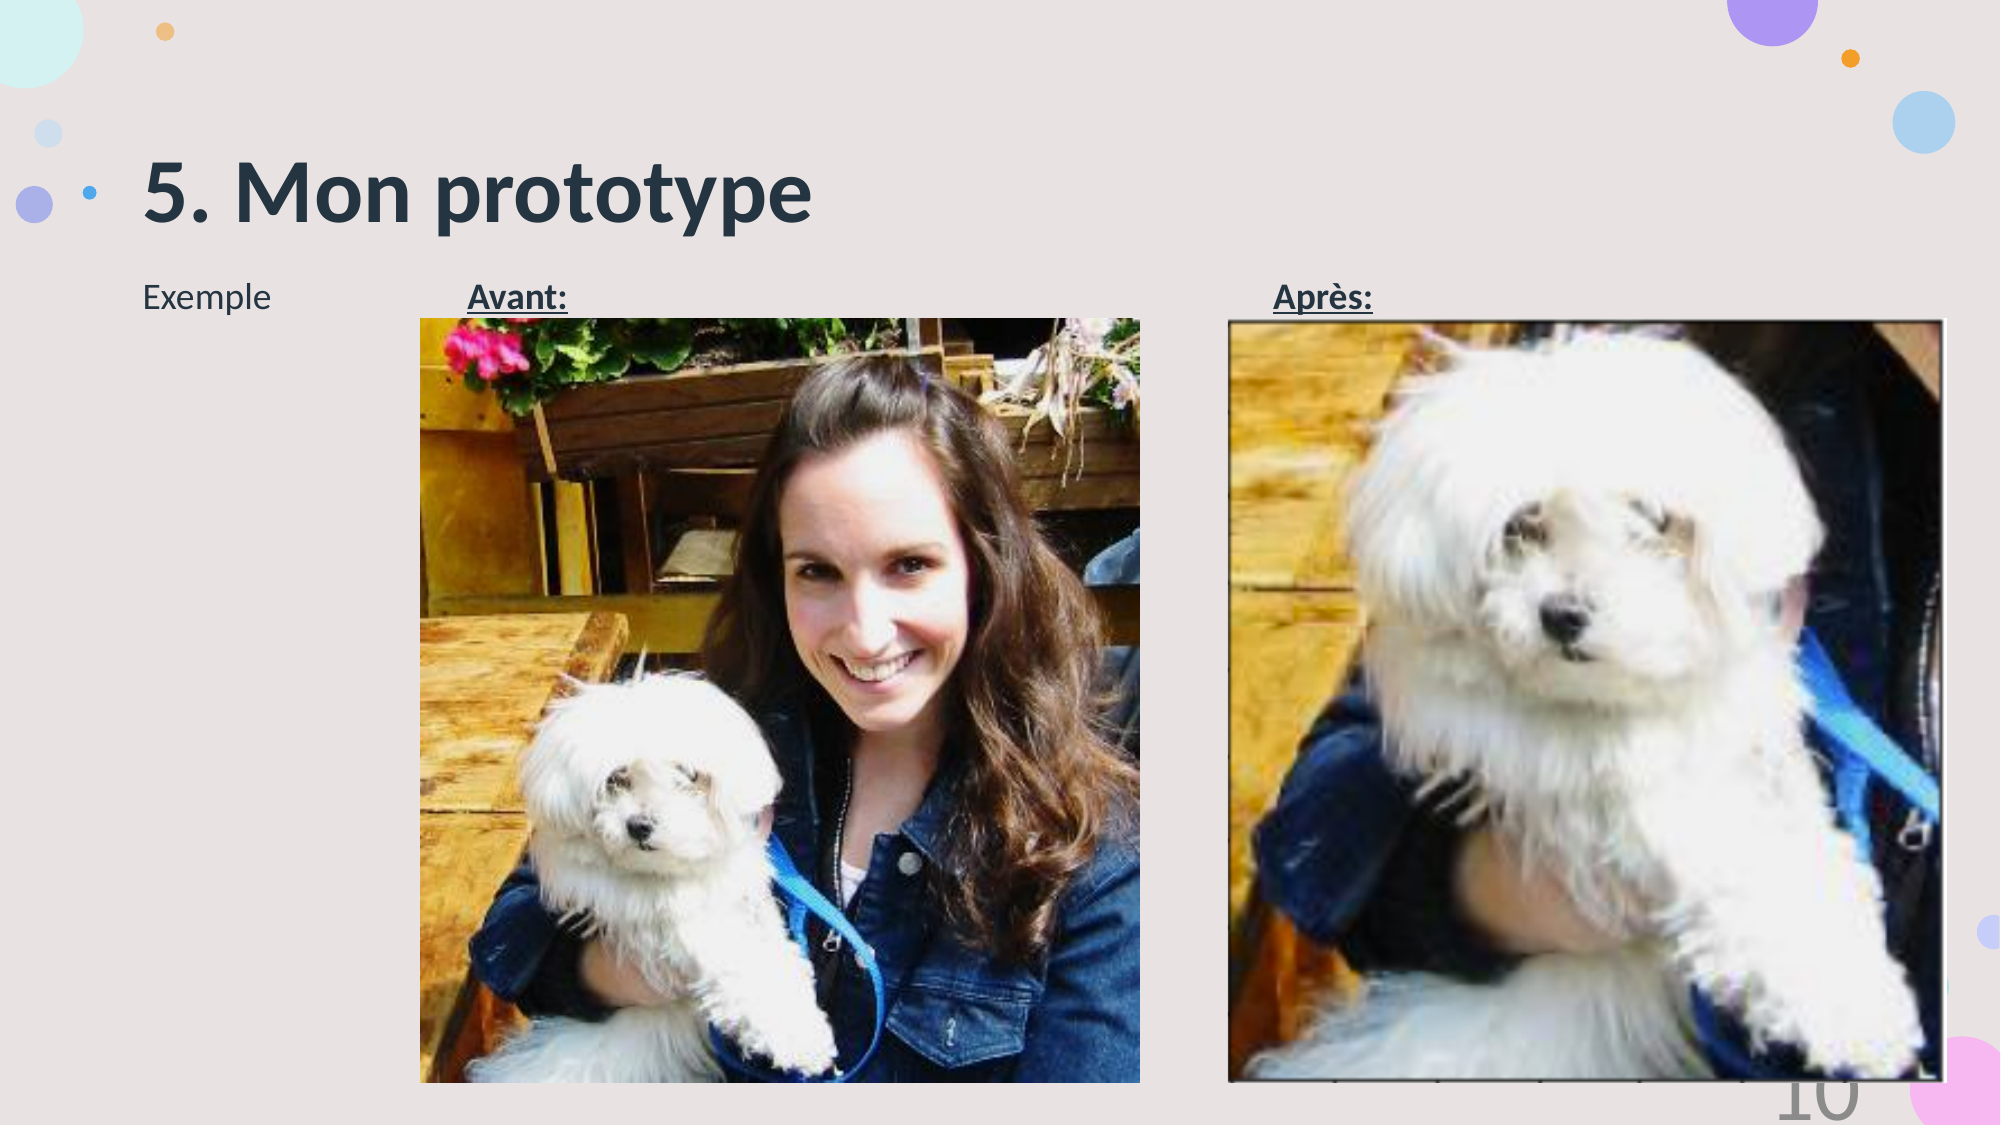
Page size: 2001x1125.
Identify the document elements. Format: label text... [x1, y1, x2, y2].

picture [1227, 318, 1947, 1083]
slide_number 10 [1426, 1083, 1877, 1103]
title 5. Mon prototype [127, 127, 1140, 250]
list Exemple Avant: Après: [127, 269, 1724, 1014]
picture [420, 318, 1140, 1083]
